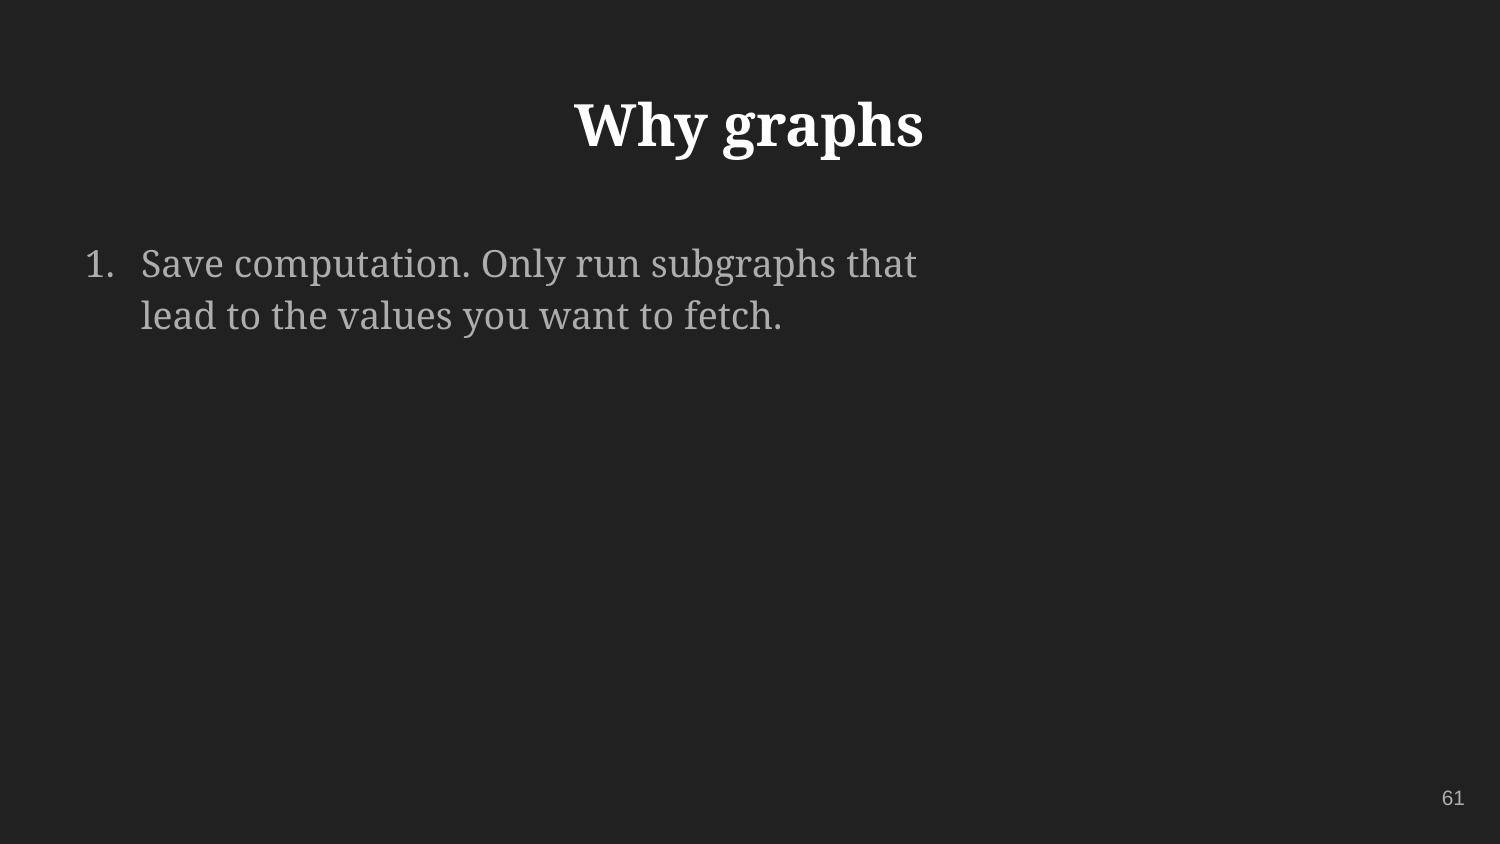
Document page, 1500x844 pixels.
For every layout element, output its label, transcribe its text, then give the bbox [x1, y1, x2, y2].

title Why graphs [51, 72, 1449, 167]
slide_number 61 [1389, 764, 1480, 830]
list Save computation. Only run subgraphs that lead to the values you want to fetch. [51, 218, 982, 685]
